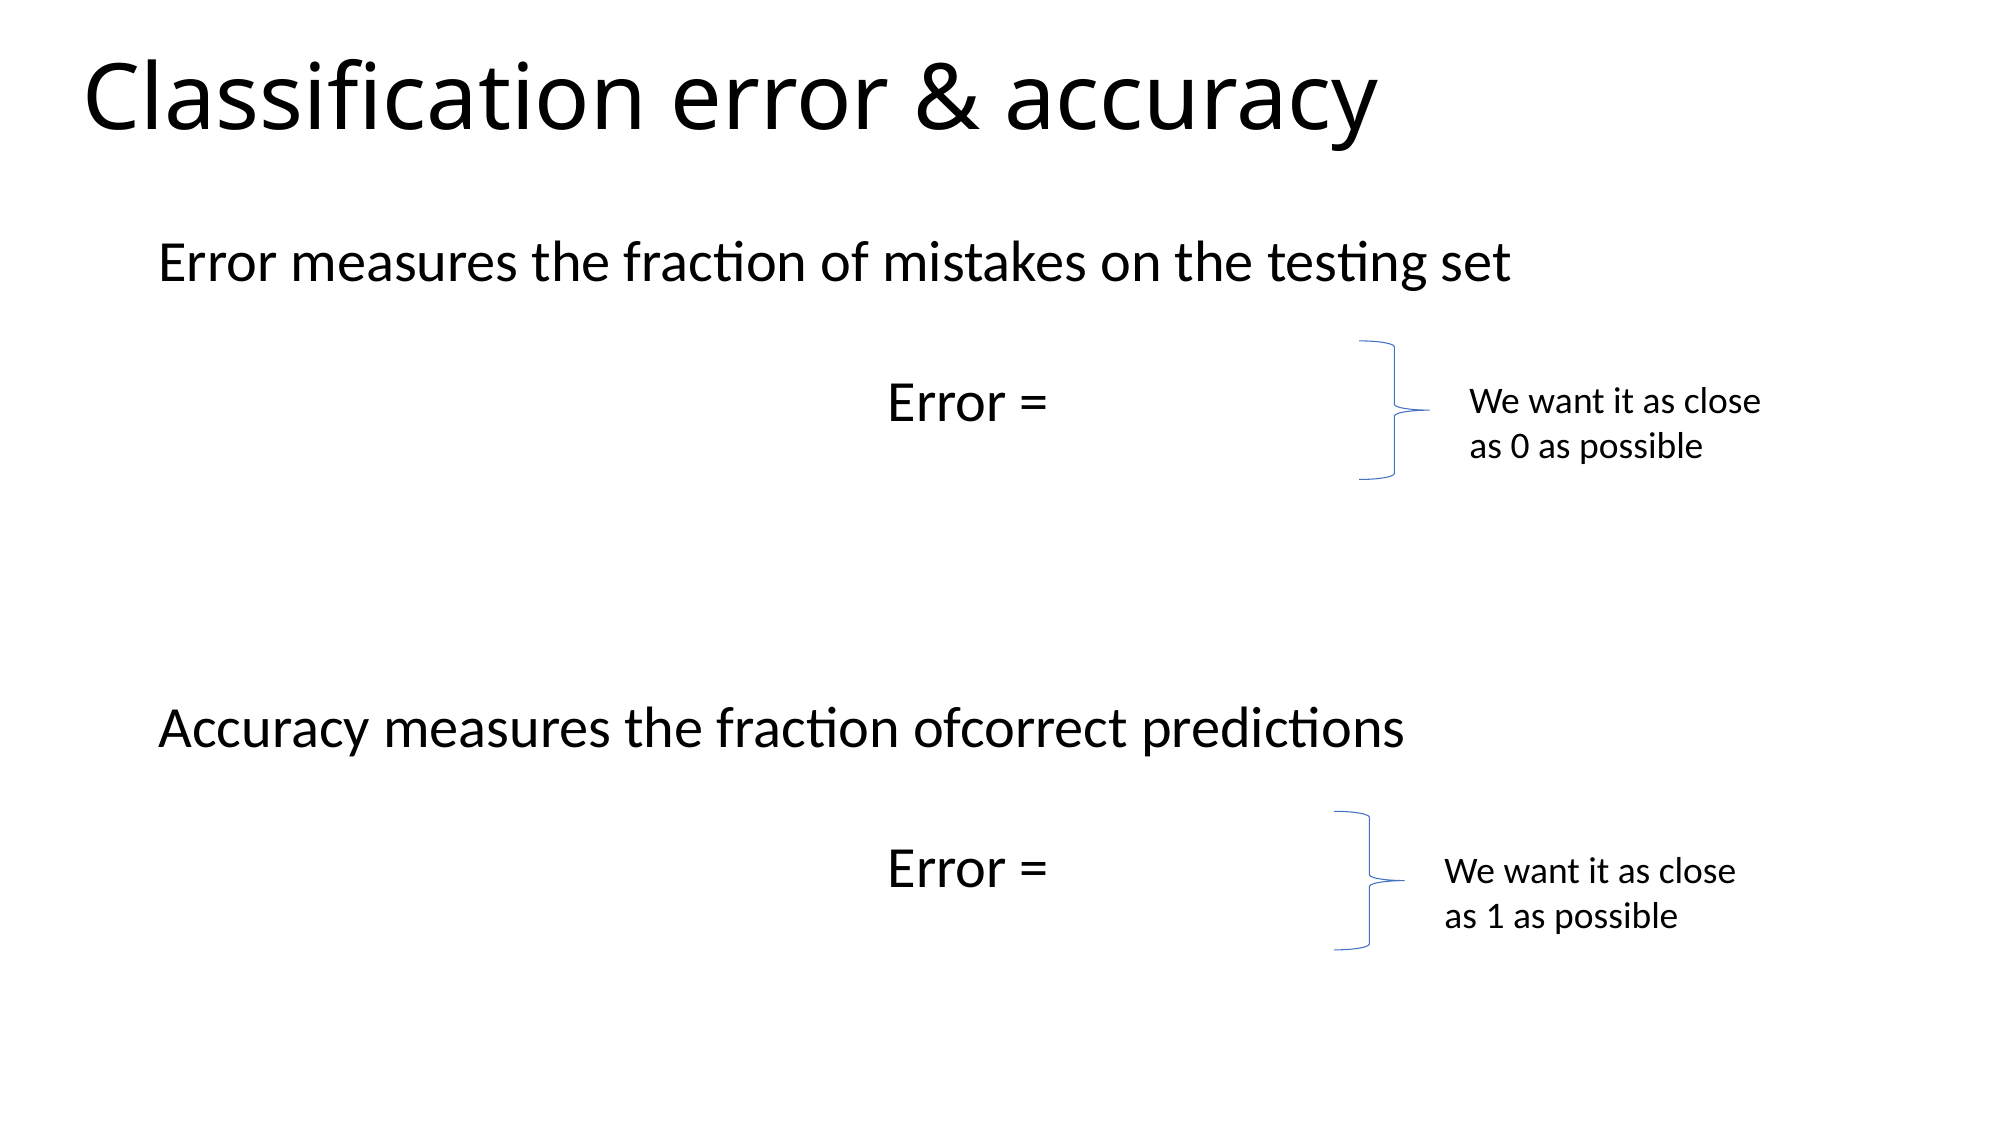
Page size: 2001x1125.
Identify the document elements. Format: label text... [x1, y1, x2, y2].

text_box [1334, 810, 1405, 951]
text_box Classification error & accuracy [68, 43, 1869, 231]
text_box We want it as close as 0 as possible [1454, 368, 1796, 473]
text_box [1359, 340, 1430, 481]
text_box We want it as close as 1 as possible [1429, 838, 1771, 944]
